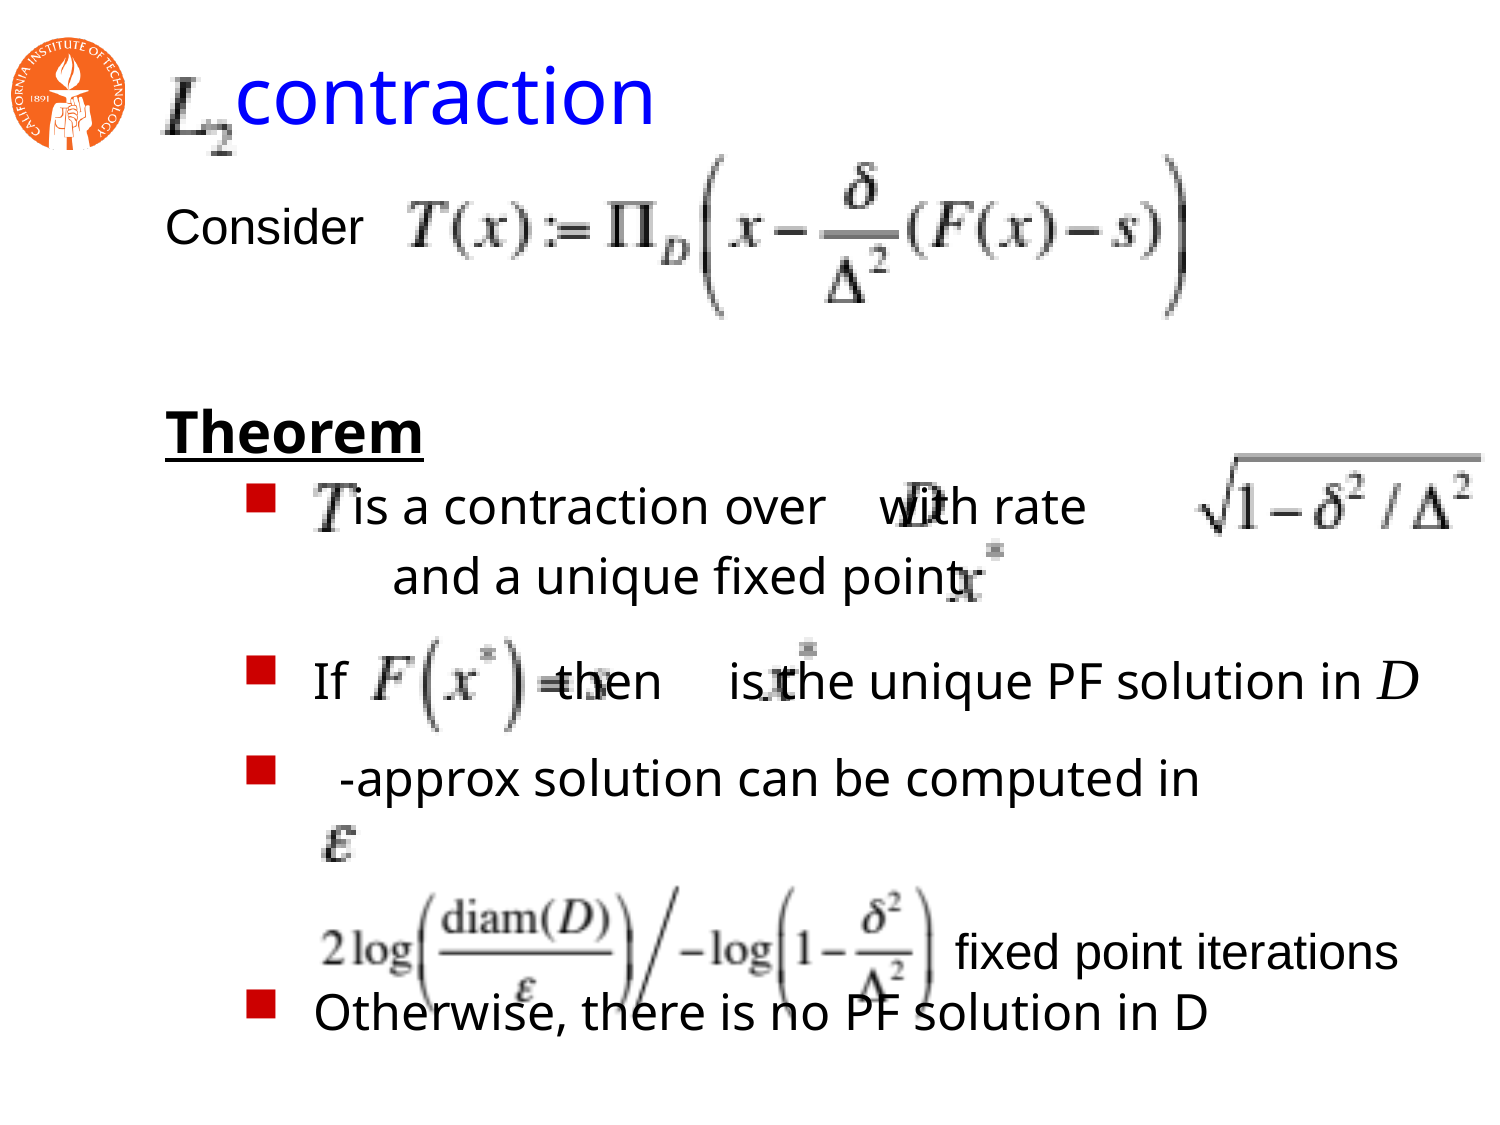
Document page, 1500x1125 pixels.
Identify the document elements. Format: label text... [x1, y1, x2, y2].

list Theorem is a contraction over with rate and a unique fixed point If then is the unique PF solution in D -approx solution can be computed in Otherwise, there is no PF solution in D [149, 387, 1451, 1125]
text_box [399, 137, 1191, 322]
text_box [749, 624, 828, 712]
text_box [314, 877, 938, 1026]
title contraction [137, 37, 1463, 176]
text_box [937, 525, 1015, 613]
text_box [362, 624, 620, 745]
text_box Consider [149, 187, 1275, 383]
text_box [312, 812, 362, 873]
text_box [1187, 441, 1486, 538]
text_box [149, 62, 238, 163]
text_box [887, 474, 951, 533]
text_box fixed point iterations [942, 911, 1415, 987]
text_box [304, 475, 363, 538]
